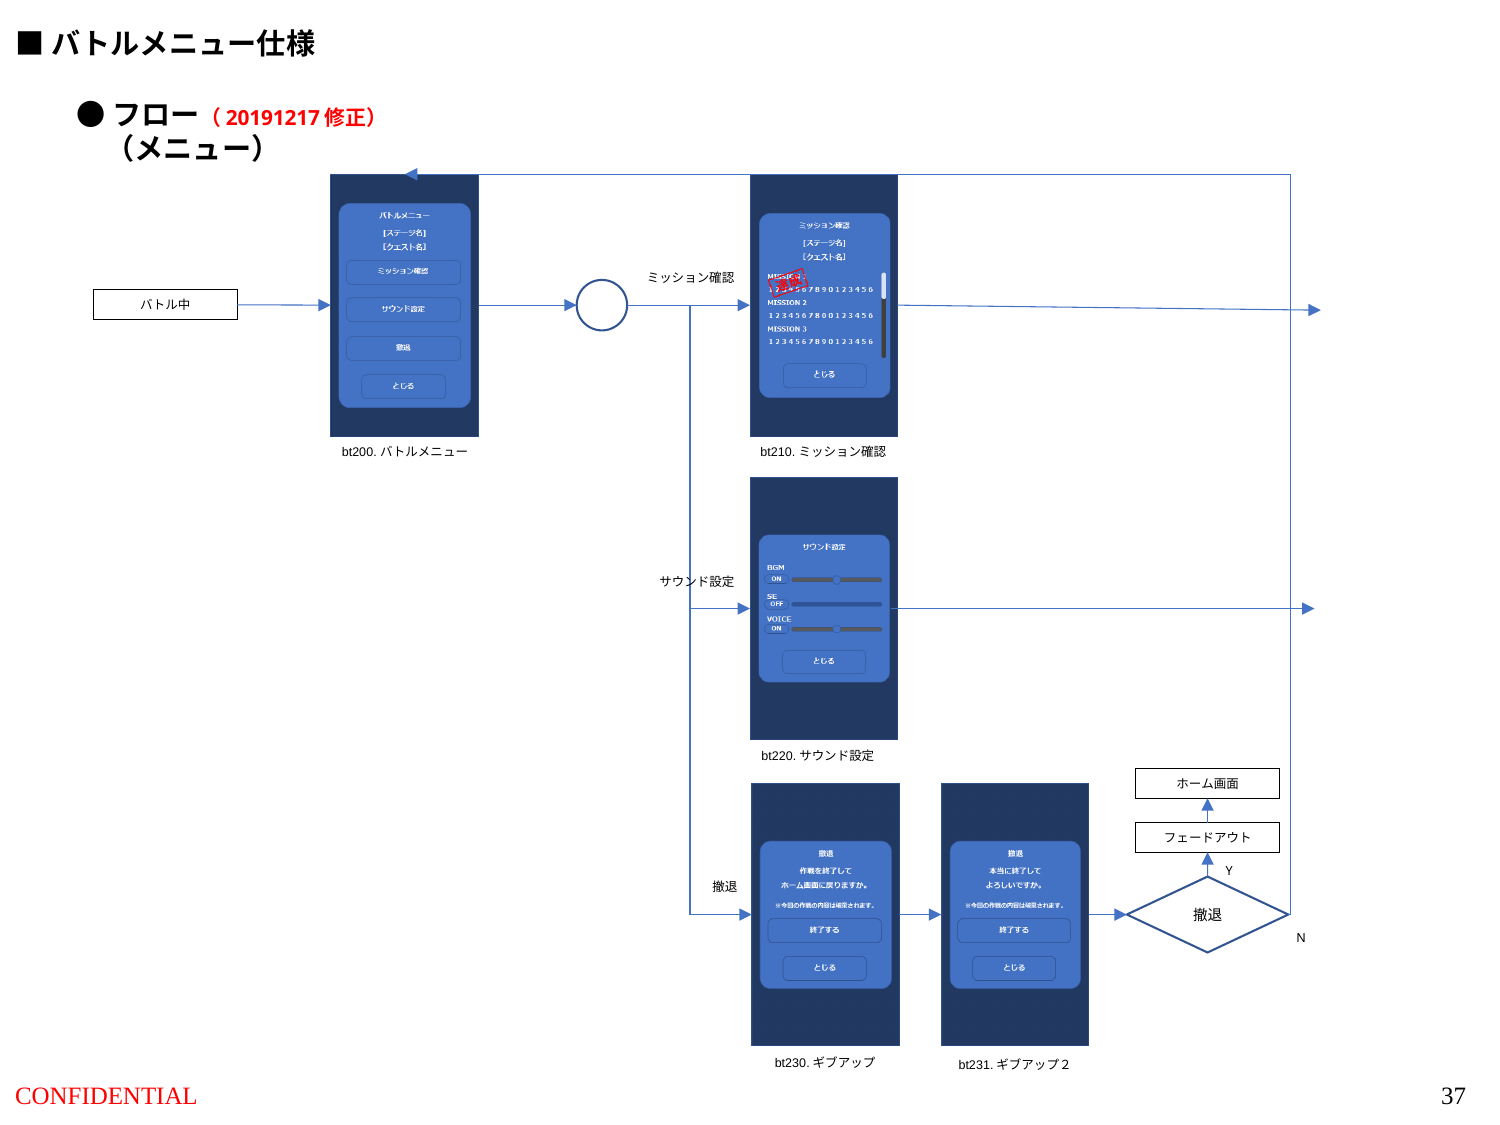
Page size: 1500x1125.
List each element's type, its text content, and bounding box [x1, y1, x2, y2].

text_box ●フロー（20191217修正） （メニュー） [61, 88, 402, 173]
text_box ■バトルメニュー仕様 [0, 17, 331, 68]
footer CONFIDENTIAL [0, 1065, 507, 1125]
picture [330, 174, 404, 437]
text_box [897, 305, 1321, 311]
picture [941, 783, 1089, 1046]
picture [751, 915, 900, 1046]
slide_number 37 [1143, 1065, 1482, 1125]
text_box N [1281, 922, 1321, 952]
text_box bt231.ギブアップ２ [943, 1049, 1087, 1080]
text_box バトル中 [93, 289, 238, 320]
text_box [404, 174, 1289, 915]
text_box 撤退 [1127, 915, 1290, 954]
text_box bt200.バトルメニュー [327, 436, 404, 466]
text_box bt230.ギブアップ [759, 1047, 891, 1078]
